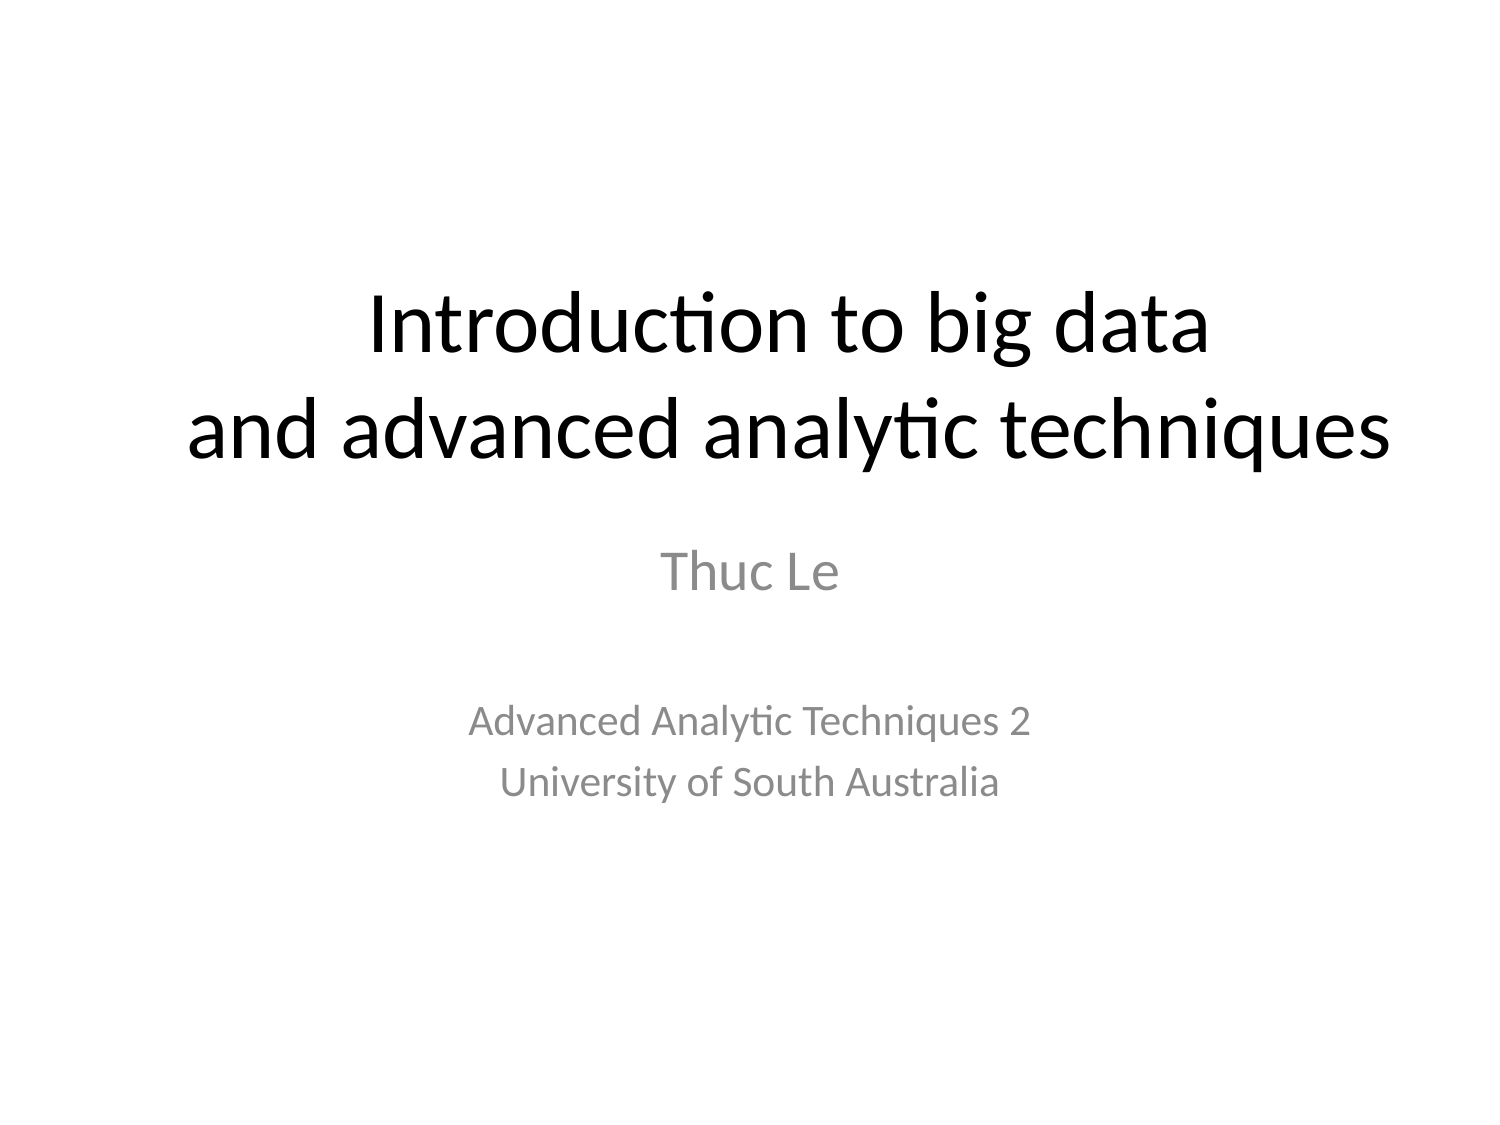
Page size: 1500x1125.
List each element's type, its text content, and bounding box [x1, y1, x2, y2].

title Introduction to big data and advanced analytic techniques [162, 249, 1438, 492]
subtitle Thuc Le Advanced Analytic Techniques 2 University of South Australia [225, 525, 1275, 813]
